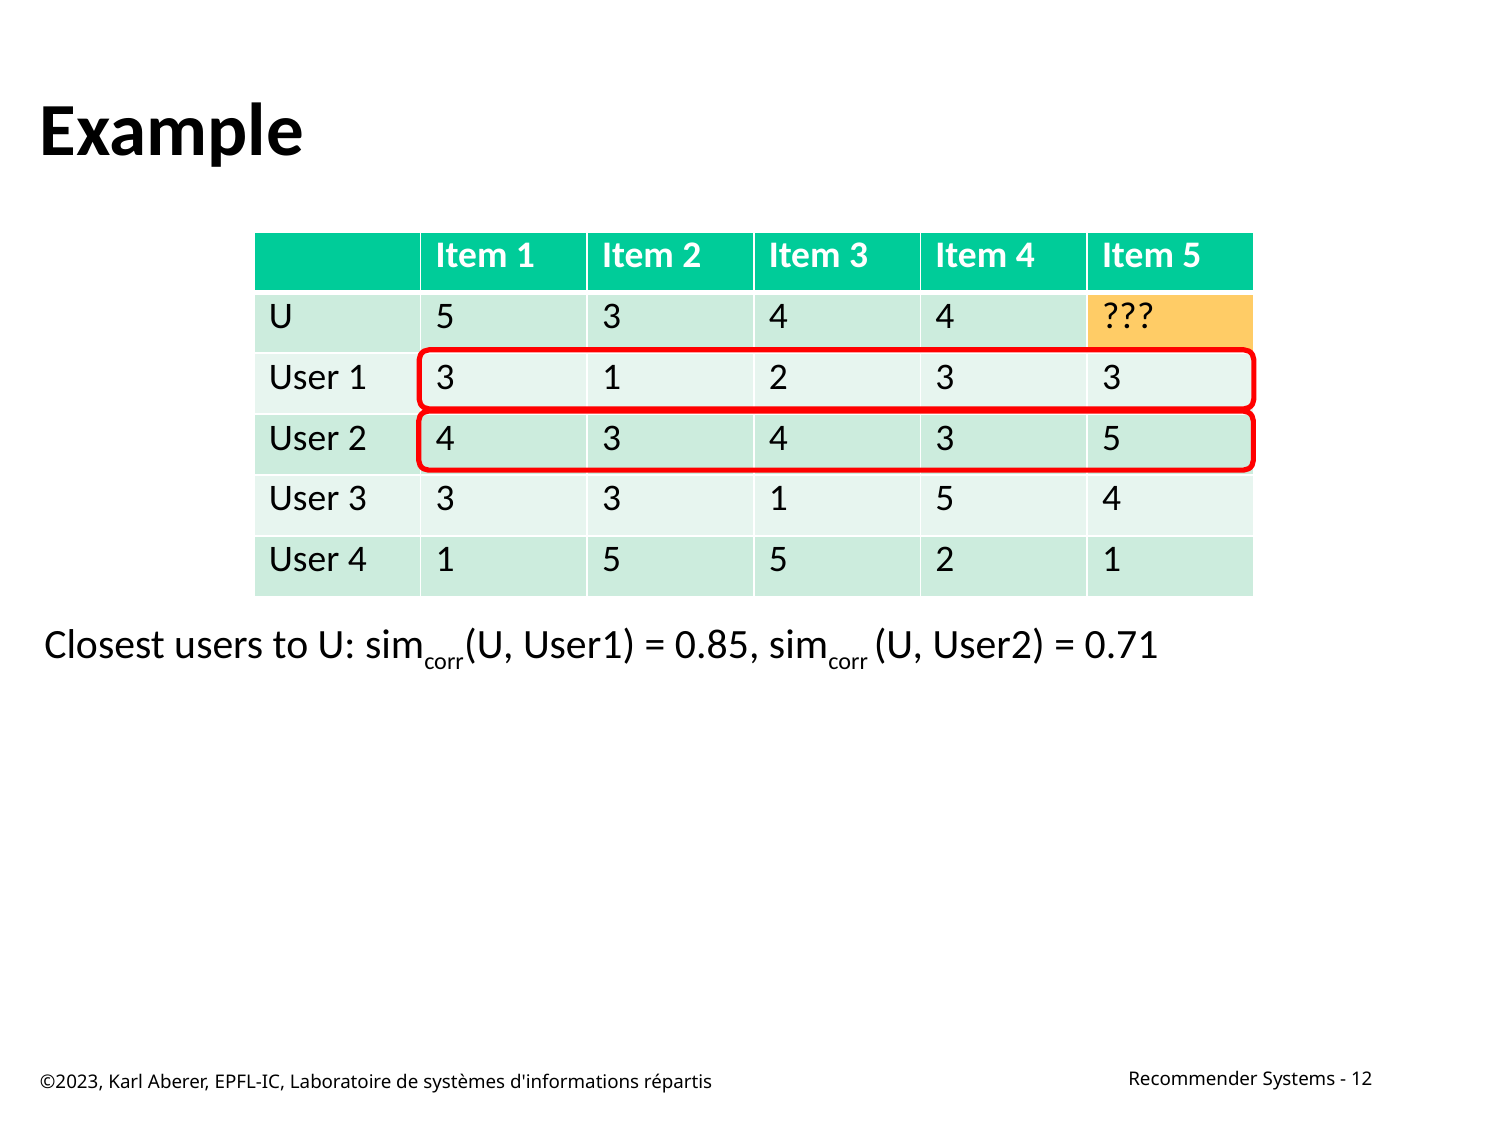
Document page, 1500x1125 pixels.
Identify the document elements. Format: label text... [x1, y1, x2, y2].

table_cell User 2 [255, 415, 420, 474]
title Example [24, 49, 1388, 201]
text_box [418, 411, 1254, 471]
table_cell 4 [1088, 476, 1253, 535]
table_cell 1 [755, 476, 920, 535]
table_cell ??? [1088, 295, 1253, 352]
table_cell 3 [1088, 405, 1253, 413]
table_cell 4 [421, 468, 586, 474]
table_cell 5 [1088, 466, 1253, 474]
table_cell 3 [588, 476, 753, 535]
table_cell 4 [755, 295, 920, 349]
table_cell 3 [421, 406, 586, 413]
table_header Item 2 [588, 233, 753, 290]
table_header Item 3 [755, 233, 920, 290]
table_cell User 4 [255, 537, 420, 596]
table_cell 1 [1088, 537, 1253, 596]
table_header Item 4 [921, 233, 1086, 290]
table_cell 5 [921, 476, 1086, 535]
table_cell 5 [421, 295, 586, 352]
table_cell 3 [421, 476, 586, 535]
table_cell U [255, 295, 420, 352]
table_header Item 1 [421, 233, 586, 290]
table_cell 5 [755, 537, 920, 596]
table_cell User 3 [255, 476, 420, 535]
table_cell 2 [921, 537, 1086, 596]
footer ©2023, Karl Aberer, EPFL-IC, Laboratoire de systèmes d'informations répartis [24, 1062, 988, 1101]
table_cell 1 [421, 537, 586, 596]
table_header Item 5 [1088, 233, 1253, 290]
table_cell 5 [588, 537, 753, 596]
table_cell 3 [588, 295, 753, 349]
table_cell User 1 [255, 354, 420, 413]
table_cell 4 [921, 295, 1086, 349]
table_header [255, 233, 420, 290]
text_box [419, 349, 1254, 409]
